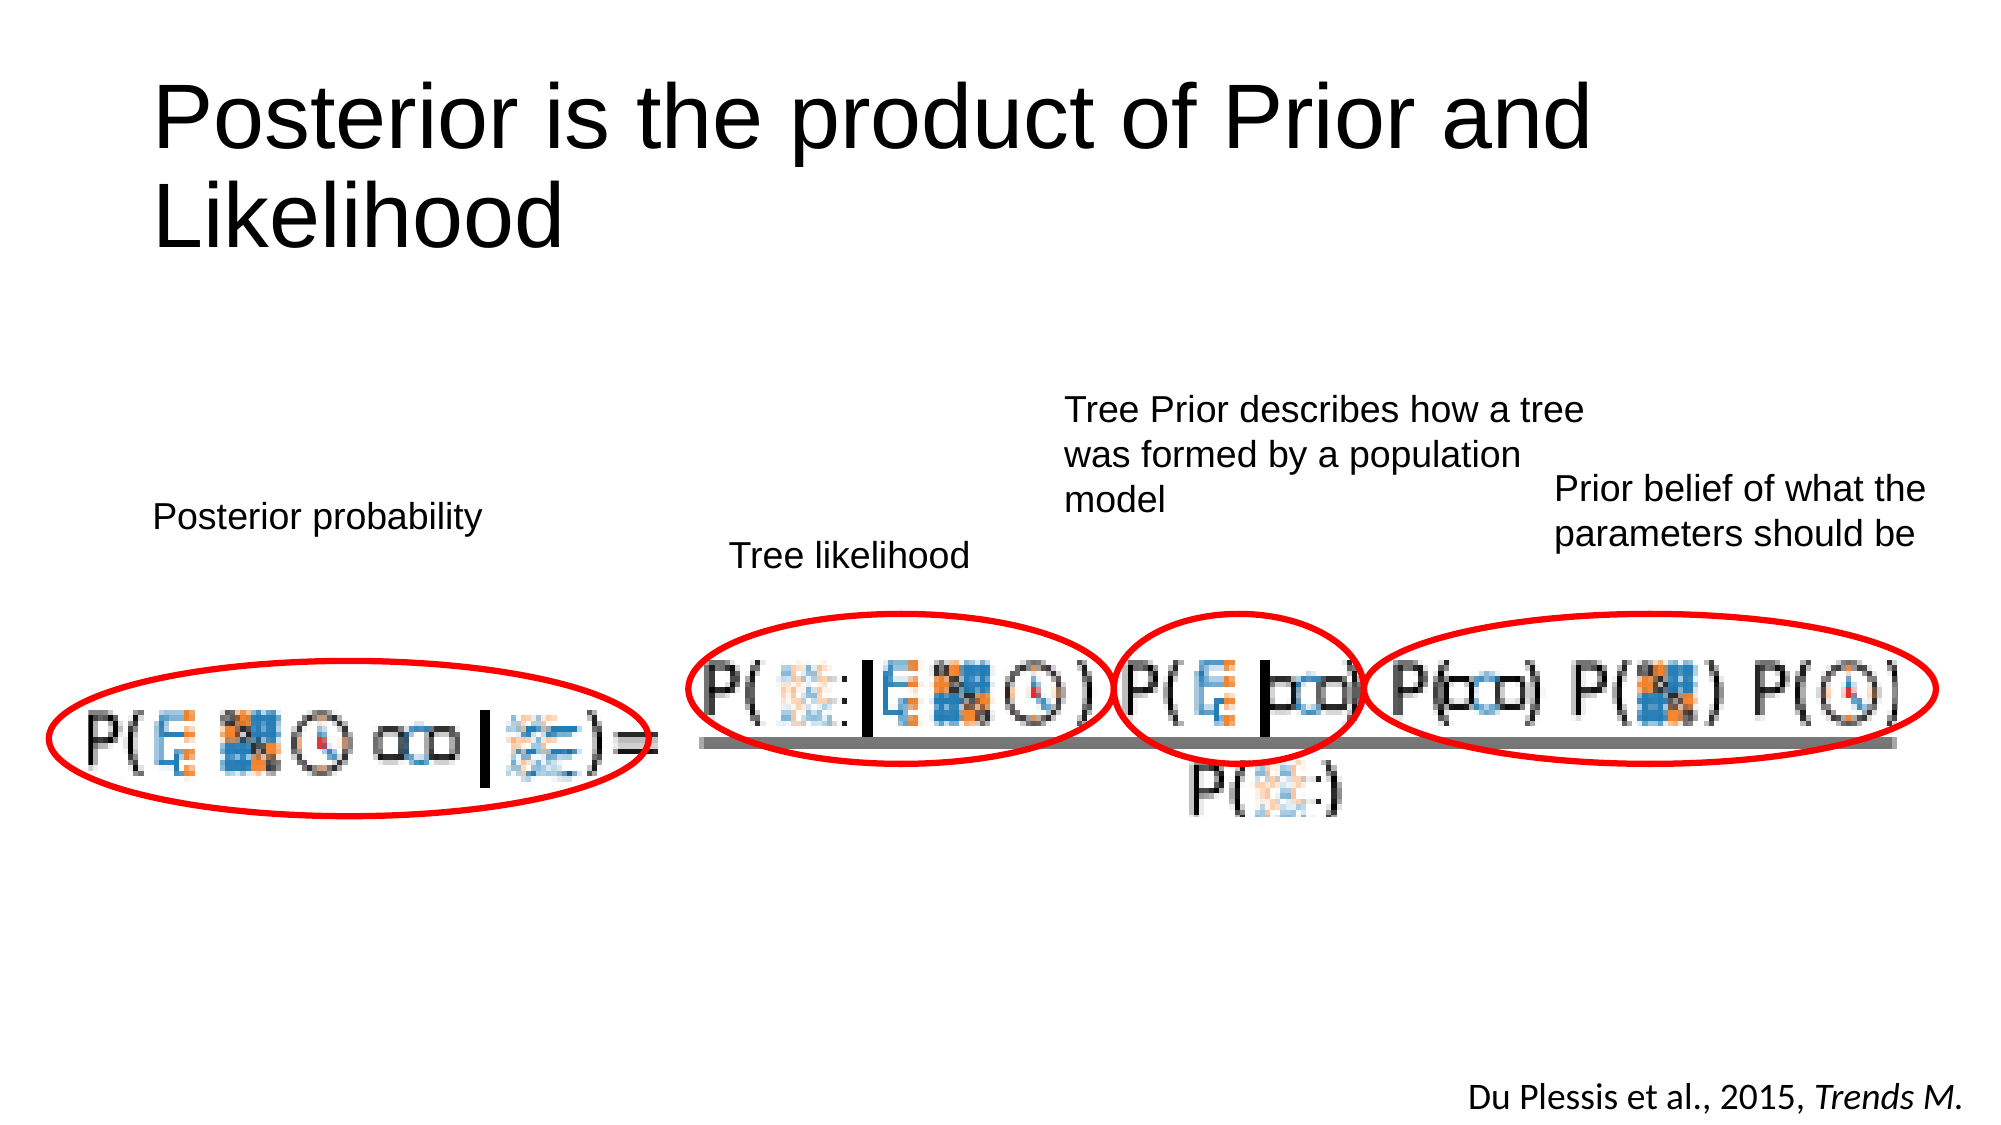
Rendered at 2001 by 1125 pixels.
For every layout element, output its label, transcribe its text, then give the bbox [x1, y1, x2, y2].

text_box Tree likelihood [713, 524, 1000, 584]
text_box Prior belief of what the parameters should be [1539, 457, 1962, 562]
title Posterior is the product of Prior and Likelihood [137, 59, 1863, 278]
text_box [703, 612, 1100, 660]
picture [88, 660, 1898, 817]
text_box Tree Prior describes how a tree was formed by a population model [1049, 377, 1624, 527]
text_box Du Plessis et al., 2015, Trends M. [1453, 1064, 2000, 1125]
text_box Posterior probability [137, 484, 534, 545]
text_box [1122, 612, 1356, 660]
text_box [1384, 612, 1938, 728]
text_box [47, 699, 88, 779]
